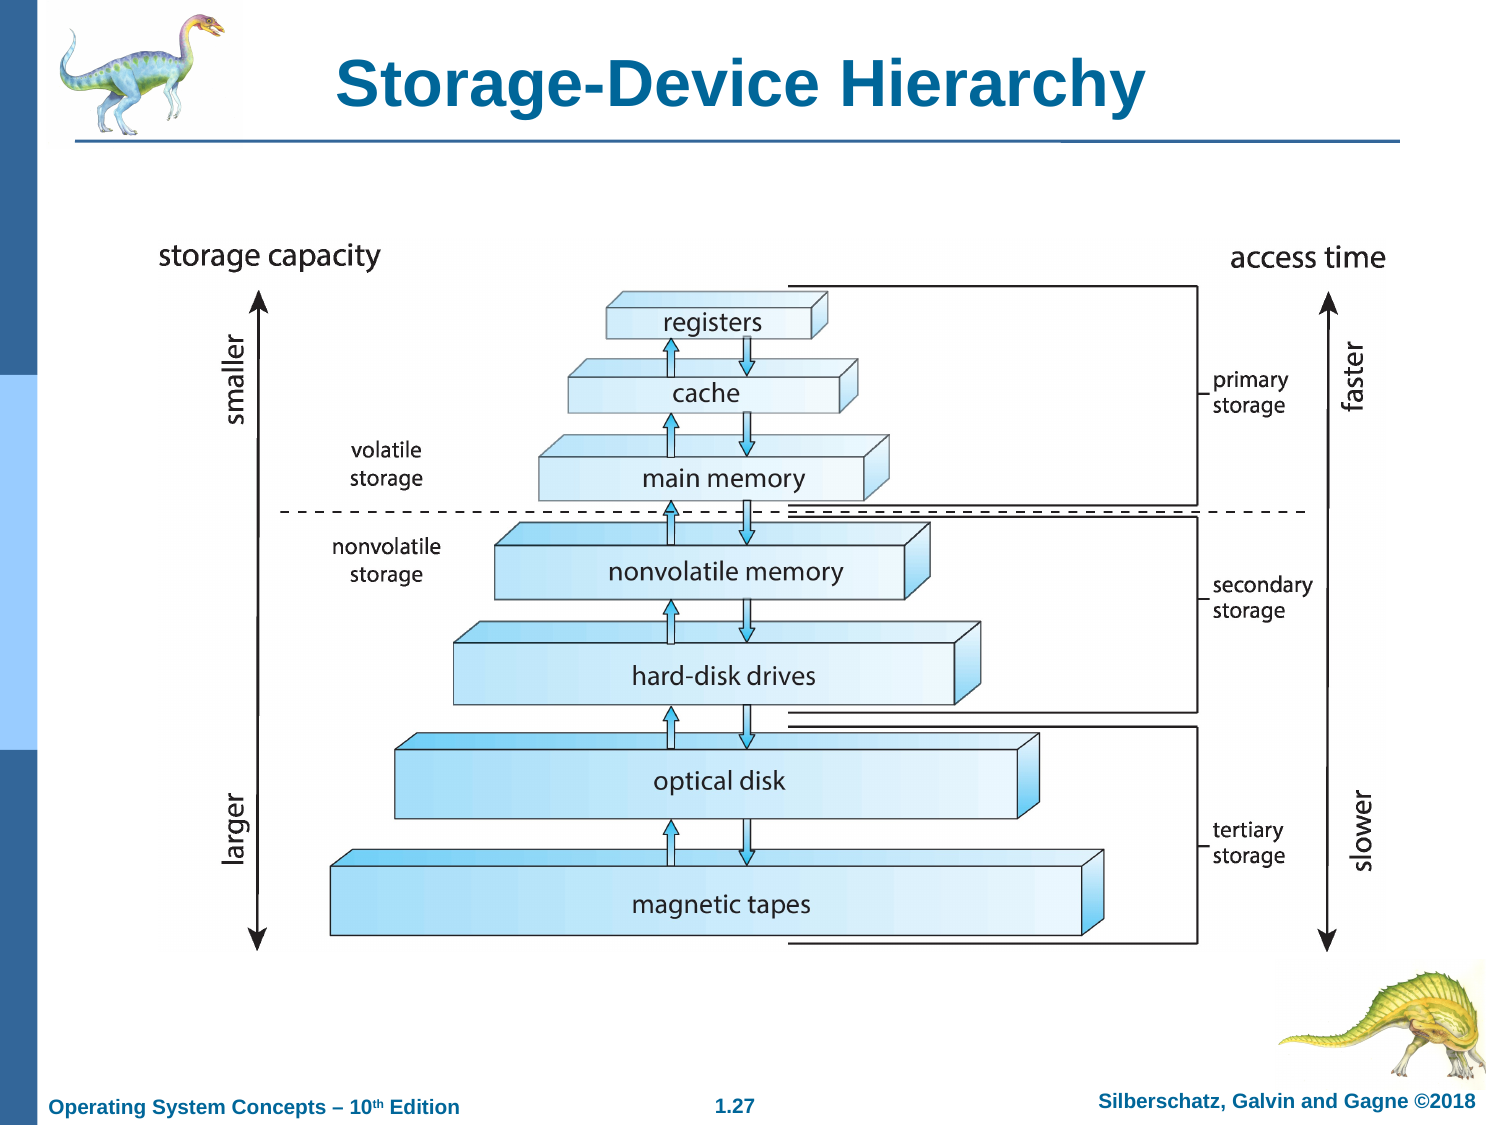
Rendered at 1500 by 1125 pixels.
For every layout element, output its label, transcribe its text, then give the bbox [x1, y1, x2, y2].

picture [1275, 959, 1486, 1090]
picture [157, 238, 1386, 952]
title Storage-Device Hierarchy [75, 32, 1408, 128]
picture [46, 0, 243, 149]
